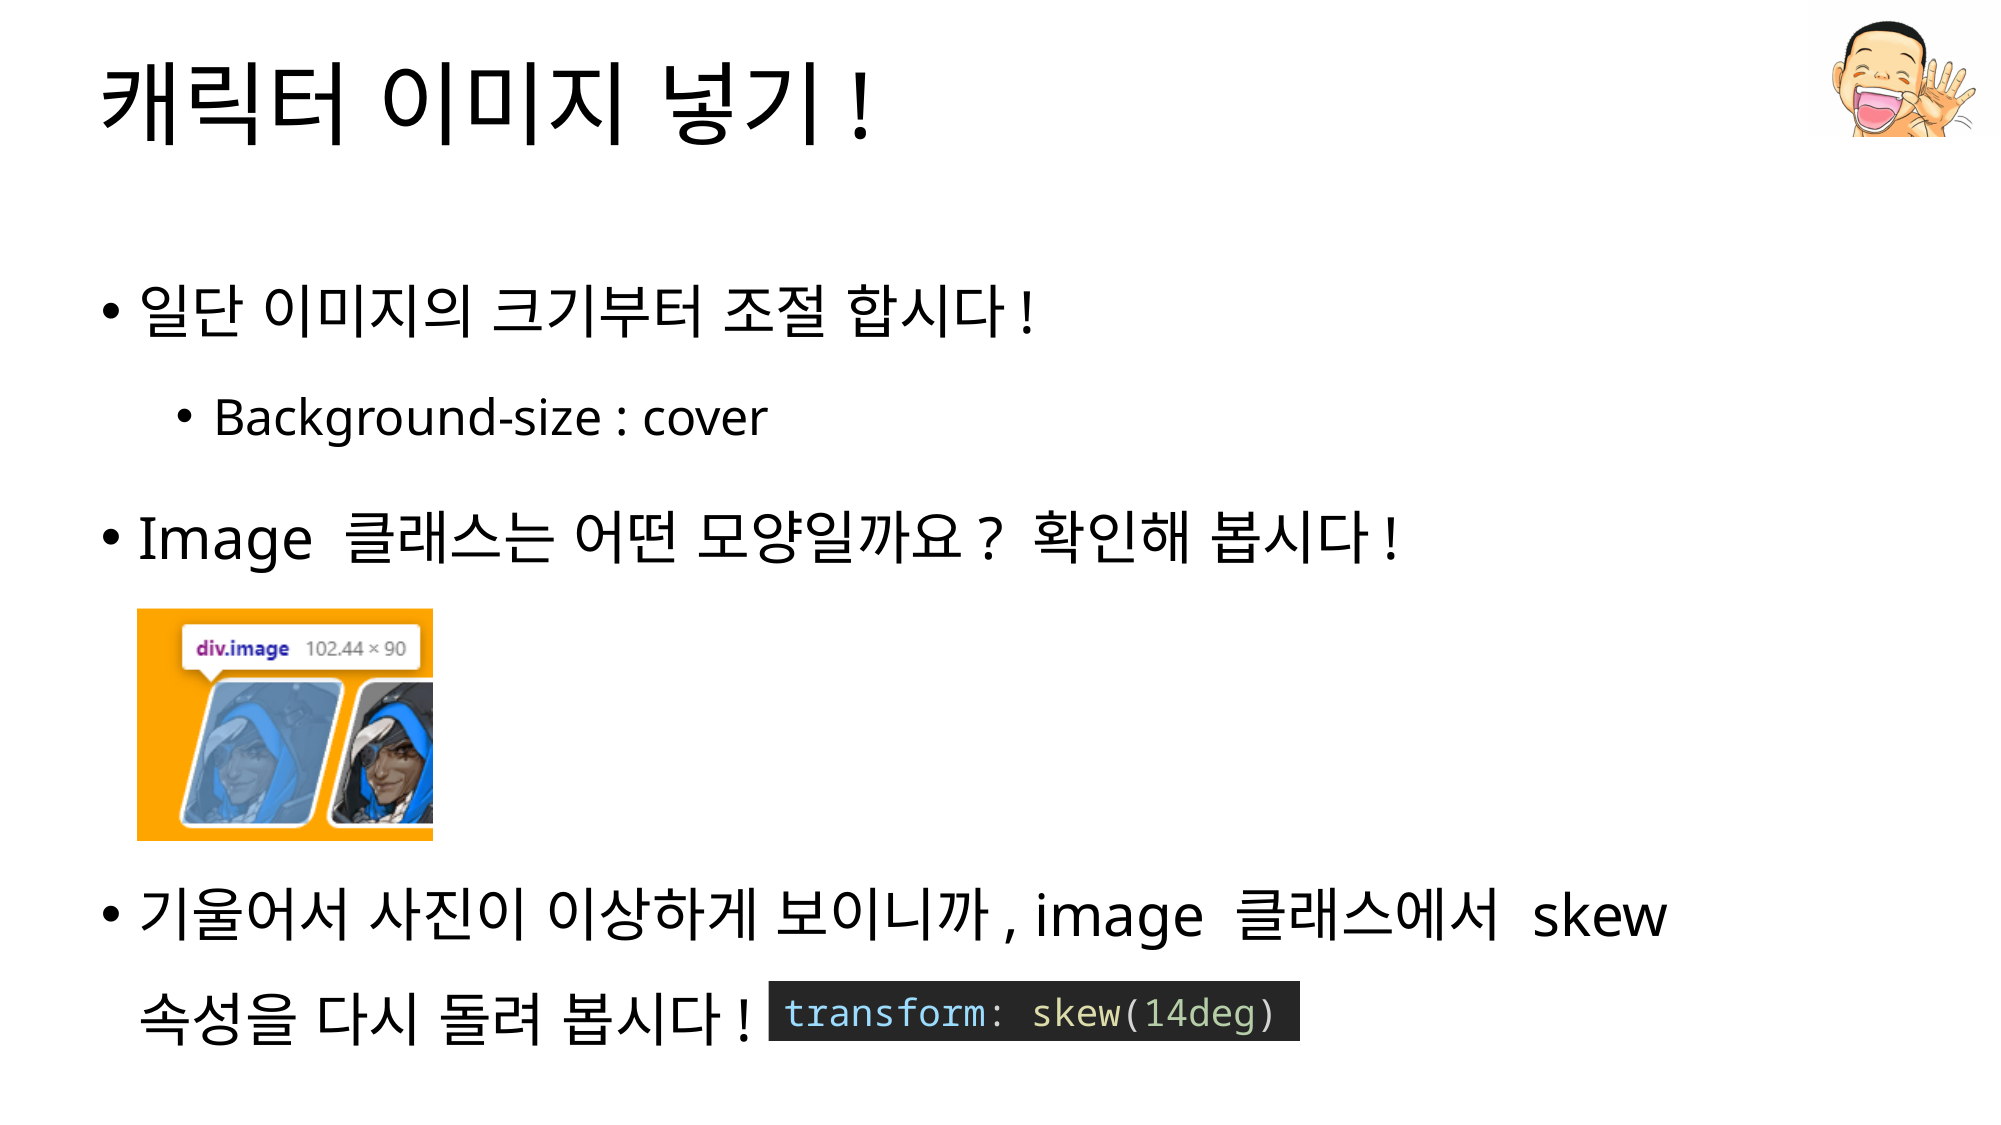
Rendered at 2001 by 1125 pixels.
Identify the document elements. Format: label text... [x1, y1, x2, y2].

list 일단 이미지의 크기부터 조절 합시다! Background-size : cover Image 클래스는 어떤 모양일까요? 확인해 봅시다! 기울어서 사진이 이상하게 보이니까, image 클래스에서 skew 속성을 다시 돌려 봅시다! [85, 233, 1863, 1100]
text_box transform: skew(14deg) [768, 981, 1300, 1041]
picture [1931, 0, 2000, 137]
title 캐릭터 이미지 넣기! [83, 0, 1931, 218]
picture [137, 601, 433, 841]
